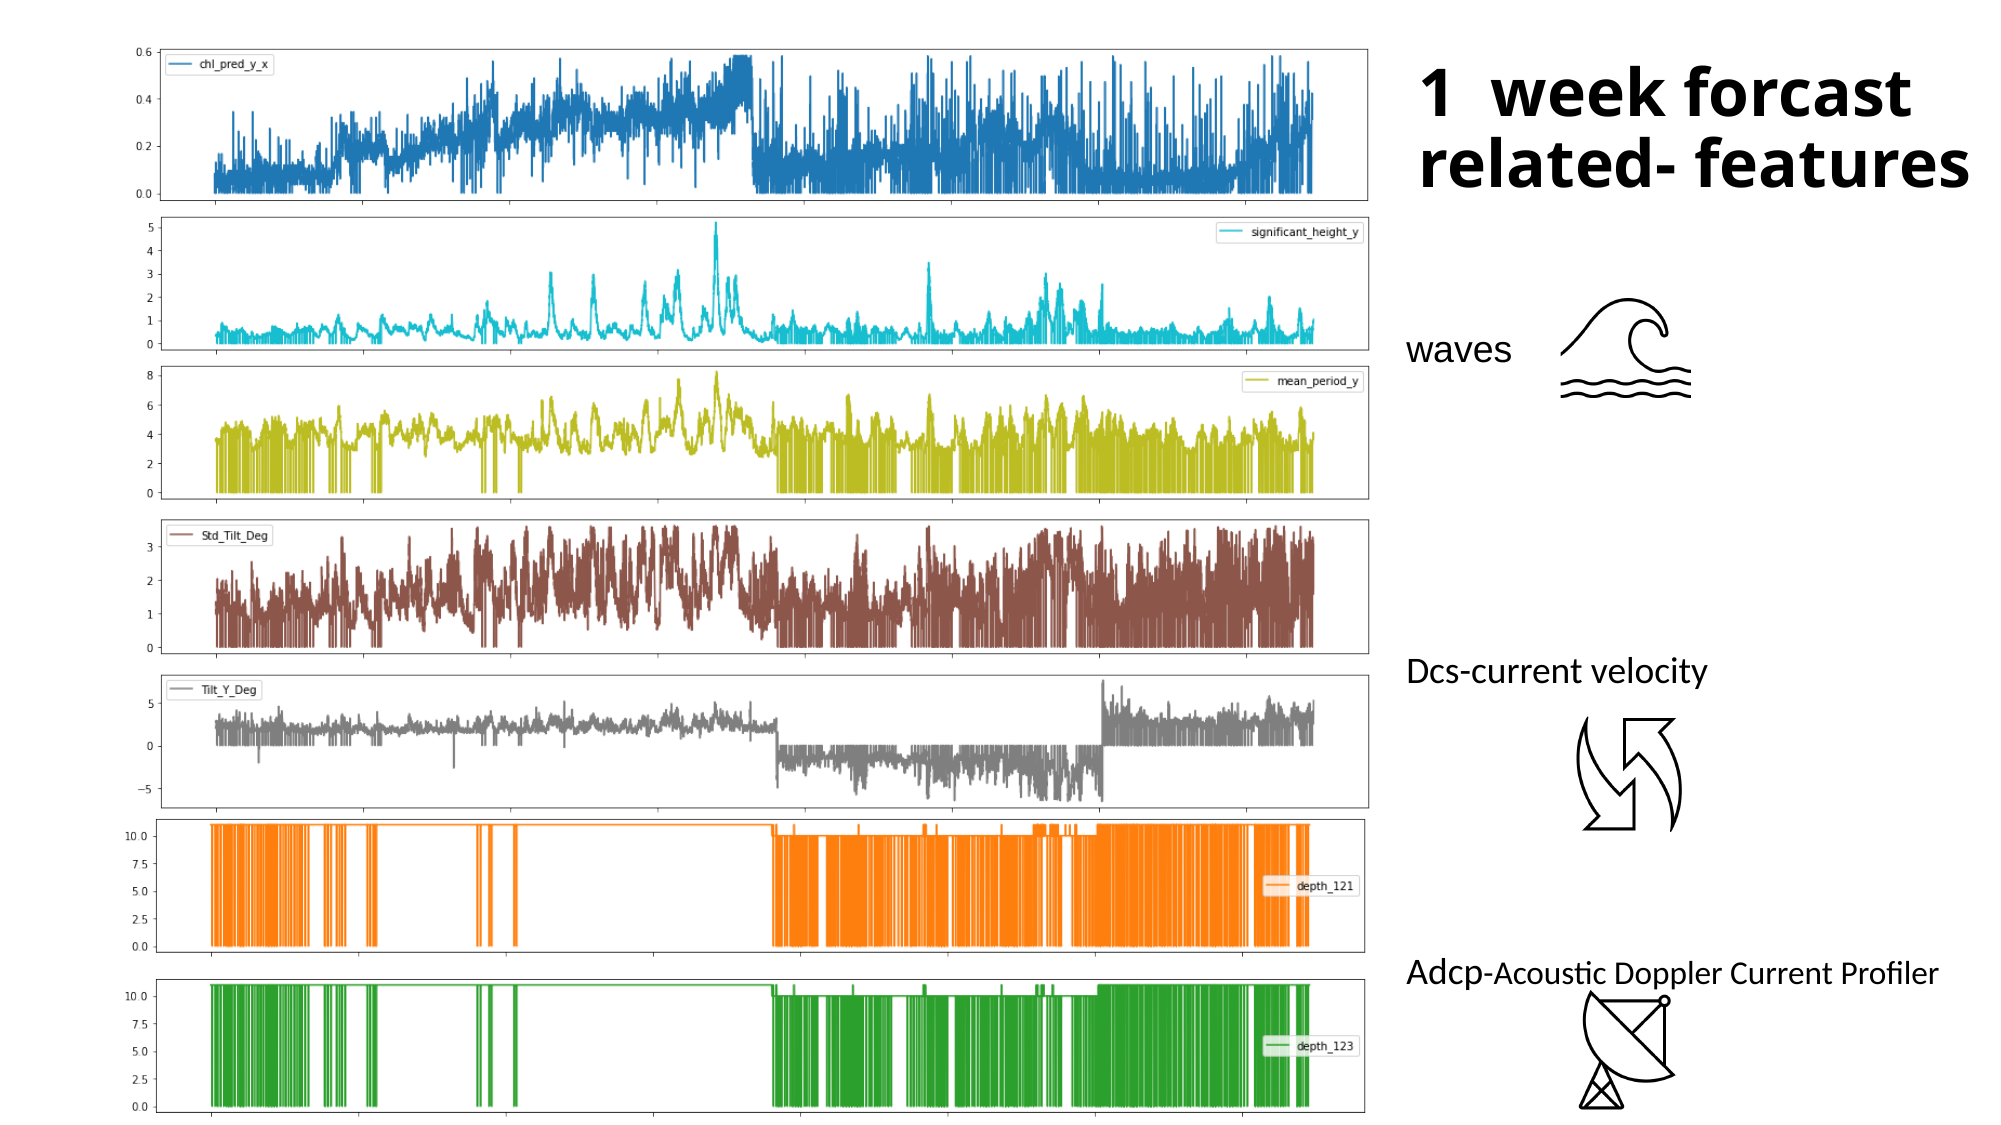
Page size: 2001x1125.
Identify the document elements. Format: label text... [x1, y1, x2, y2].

text_box Adcp-Acoustic Doppler Current Profiler [1391, 939, 2000, 999]
text_box waves [1391, 317, 1531, 378]
picture [111, 40, 1376, 664]
picture [1551, 974, 1702, 1125]
picture [1530, 695, 1728, 853]
picture [106, 667, 1376, 1121]
text_box Dcs-current velocity [1391, 638, 1763, 699]
picture [1551, 272, 1702, 423]
title 1 week forcast related- features [1403, 47, 2000, 214]
